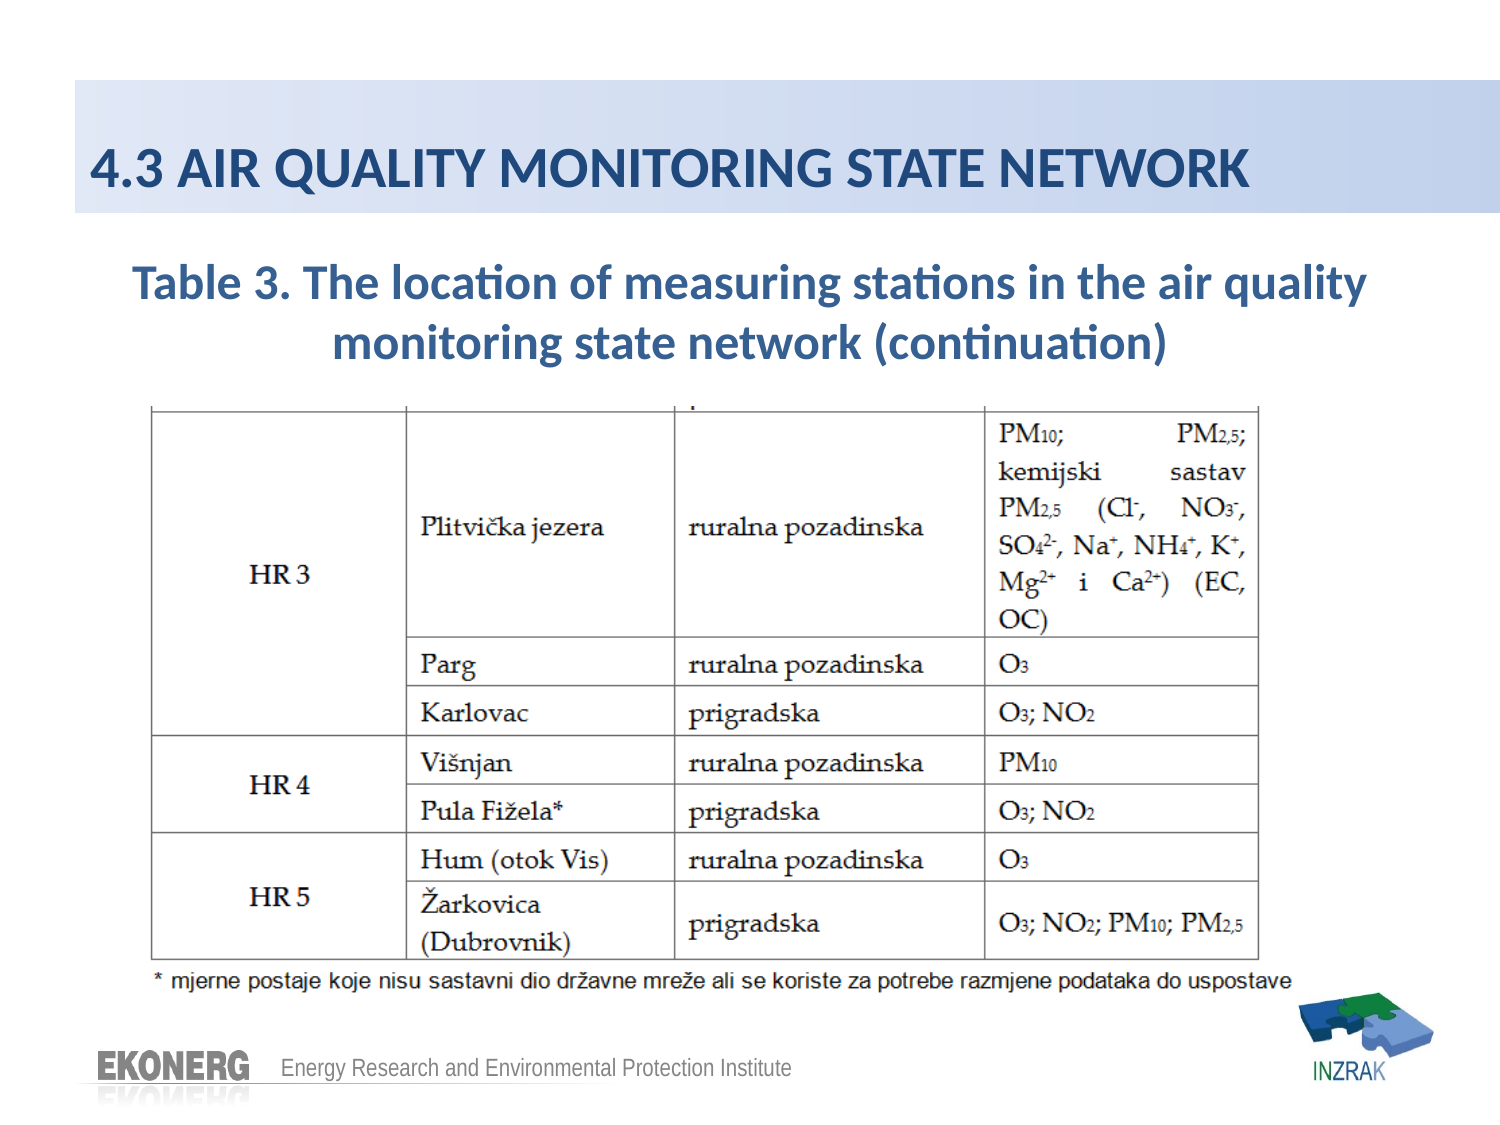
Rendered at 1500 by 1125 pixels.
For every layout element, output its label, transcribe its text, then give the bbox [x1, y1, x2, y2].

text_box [61, 1038, 878, 1112]
text_box Table 3. The location of measuring stations in the air quality monitoring state network (continuation) [32, 242, 1468, 377]
picture [1298, 992, 1434, 1088]
title 4.3 AIR QUALITY MONITORING STATE NETWORK [75, 80, 1500, 213]
picture [143, 405, 1297, 1002]
